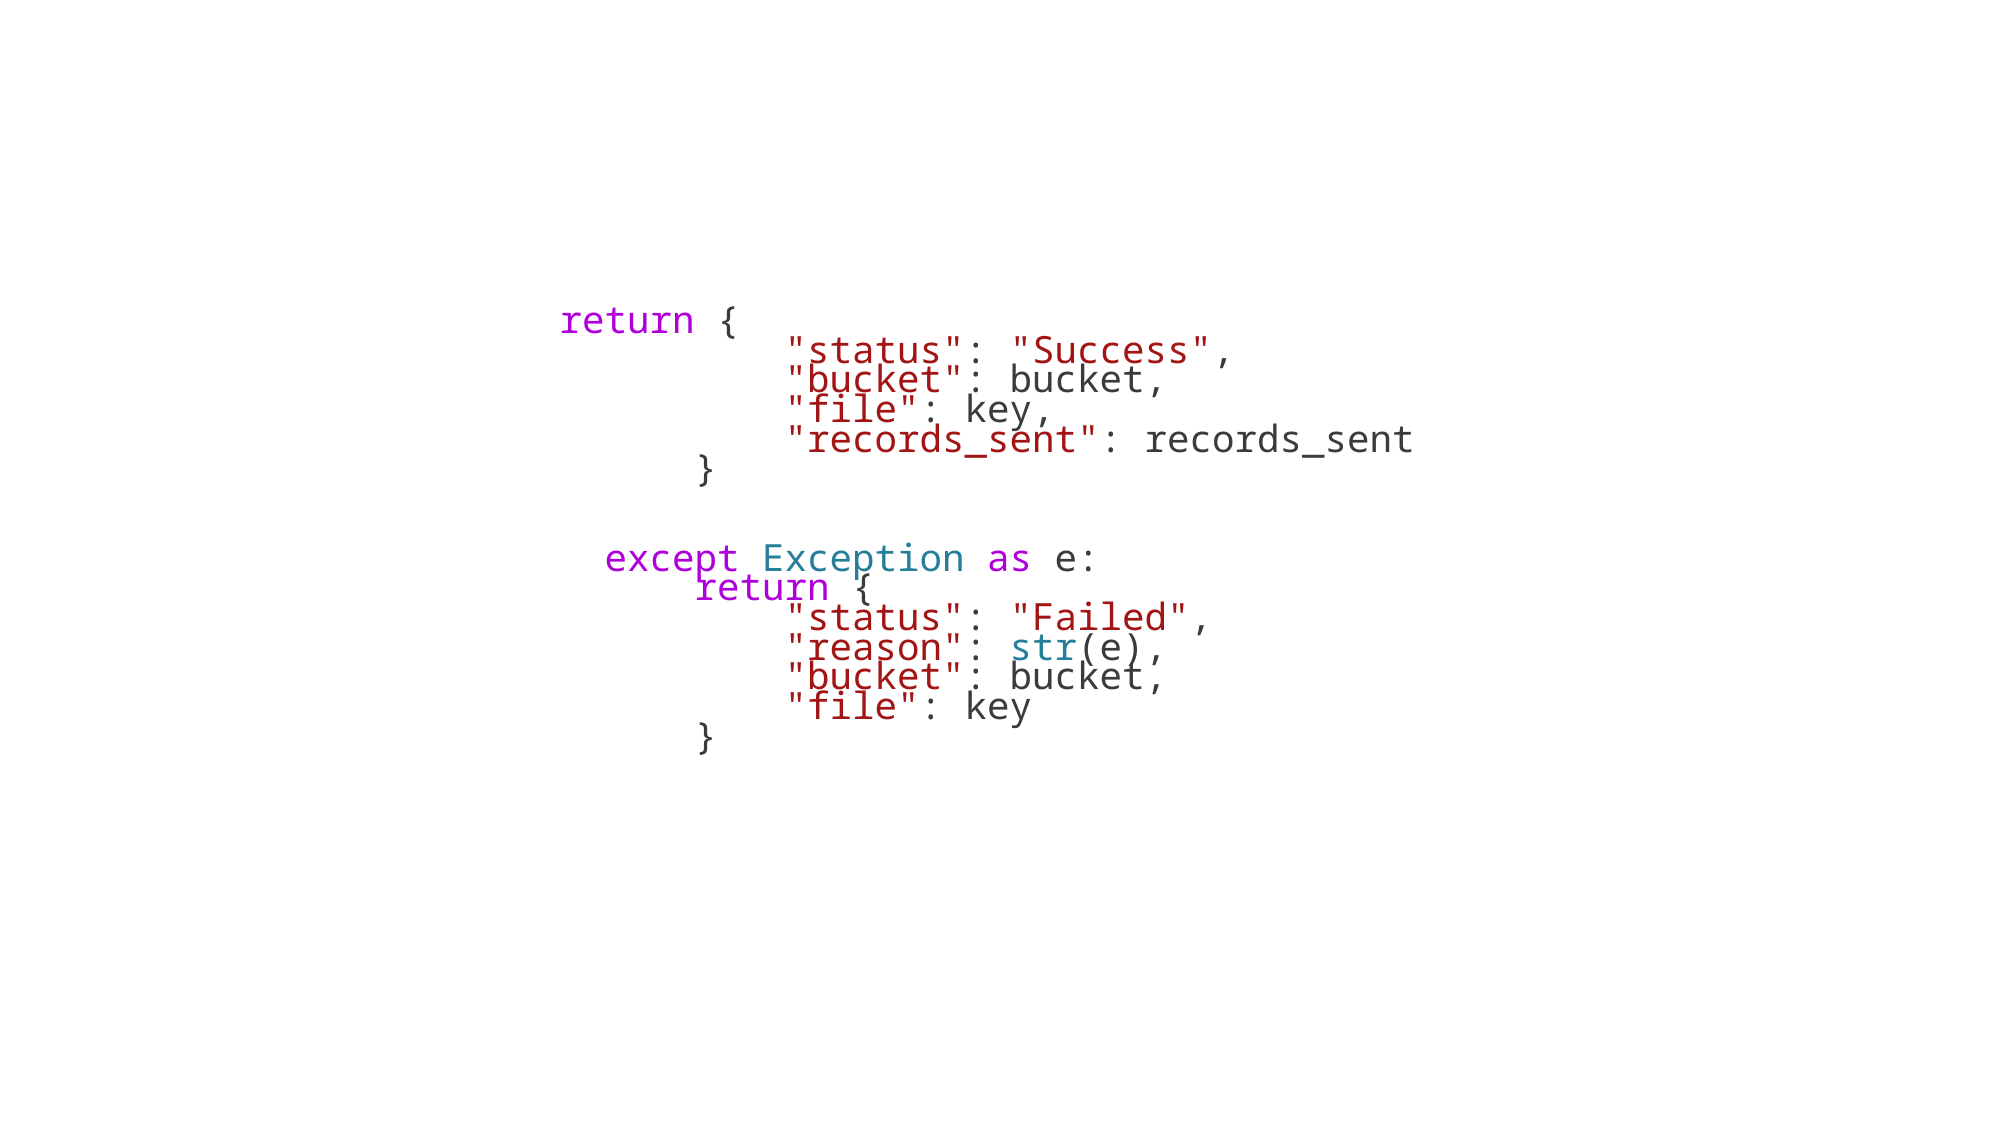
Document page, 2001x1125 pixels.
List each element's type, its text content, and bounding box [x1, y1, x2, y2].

text_box return { "status": "Success", "bucket": bucket, "file": key, "records_sent": records_sent } except Exception as e: return { "status": "Failed", "reason": str(e), "bucket": bucket, "file": key } [499, 303, 1500, 824]
